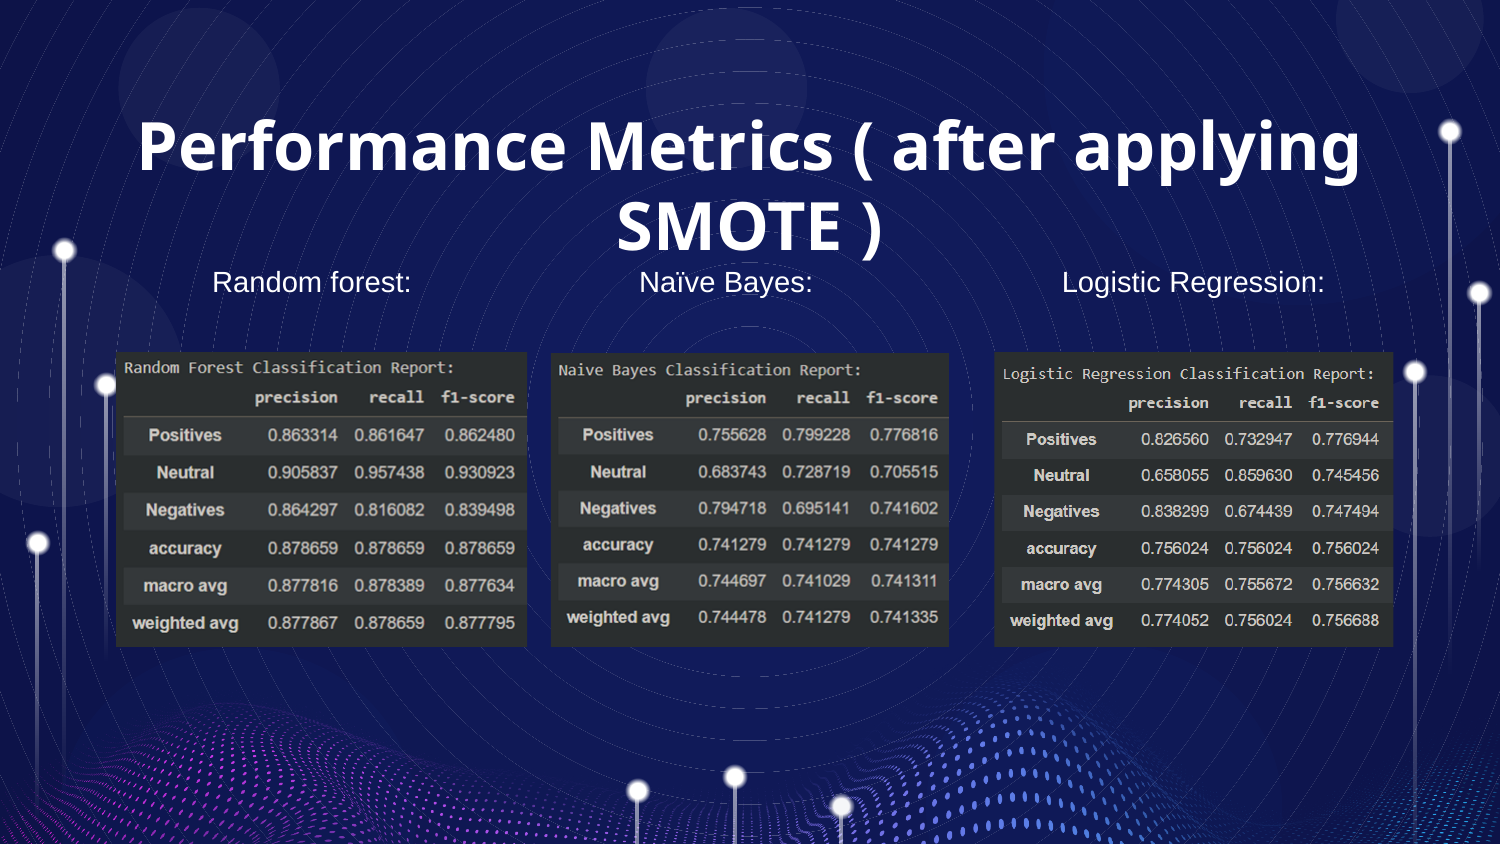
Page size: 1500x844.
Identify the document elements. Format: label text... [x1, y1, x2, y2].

picture [0, 351, 1500, 844]
text_box Logistic Regression: [988, 256, 1400, 446]
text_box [35, 697, 39, 723]
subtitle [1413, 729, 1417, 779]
text_box Random forest: [110, 256, 522, 356]
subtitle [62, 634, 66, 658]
text_box Naïve Bayes: [524, 256, 937, 481]
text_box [1413, 672, 1417, 722]
title Performance Metrics ( after applying SMOTE ) [118, 88, 1382, 183]
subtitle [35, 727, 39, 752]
